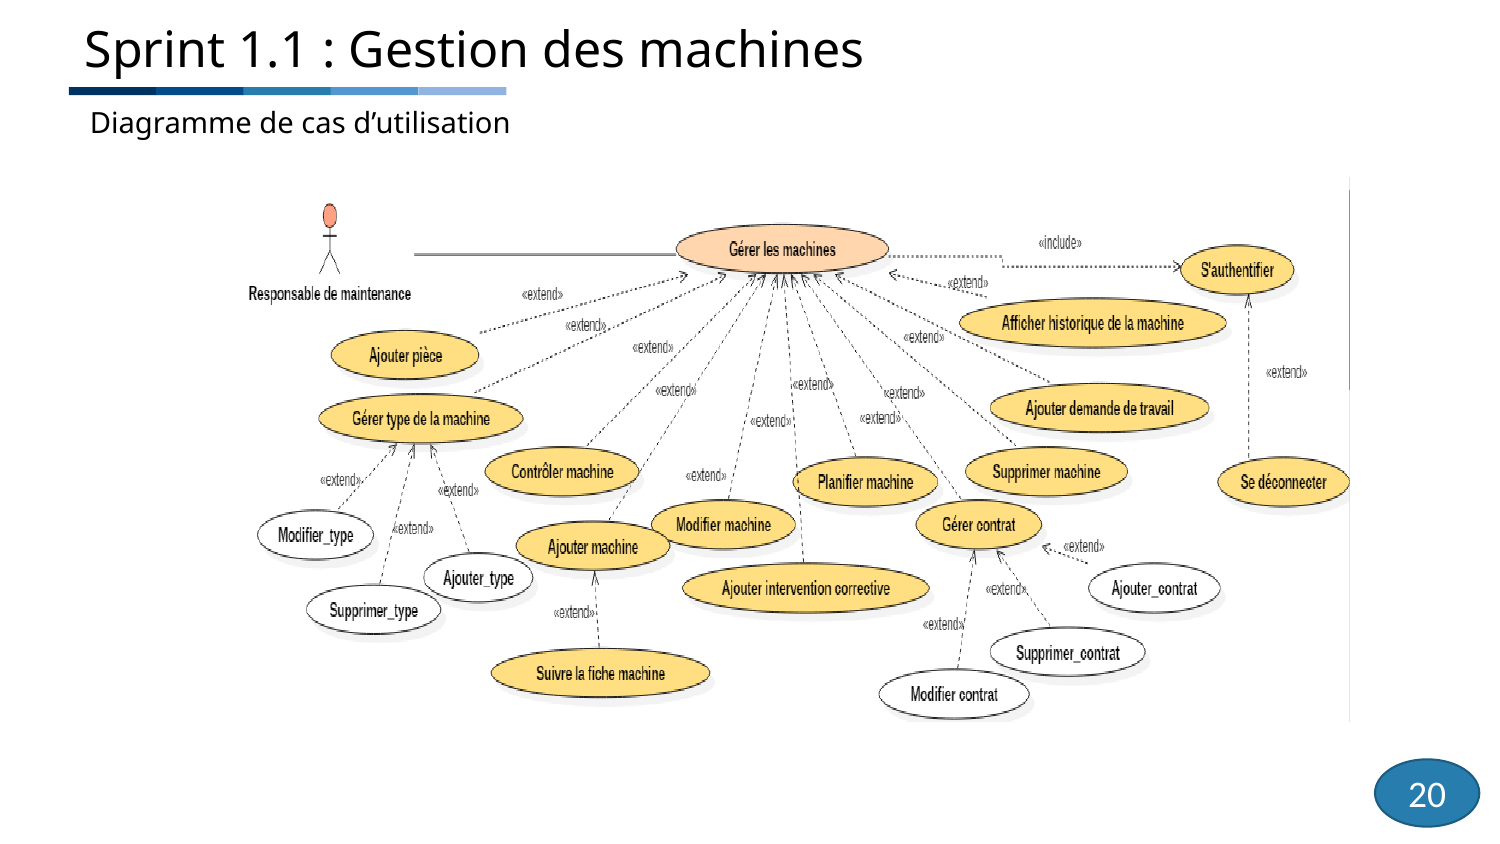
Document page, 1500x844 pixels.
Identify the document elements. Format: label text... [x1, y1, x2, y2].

picture [242, 177, 1350, 722]
list Sprint 1.1 : Gestion des machines [69, 16, 963, 78]
text_box 20 [1373, 758, 1481, 828]
list Diagramme de cas d’utilisation [75, 100, 550, 147]
